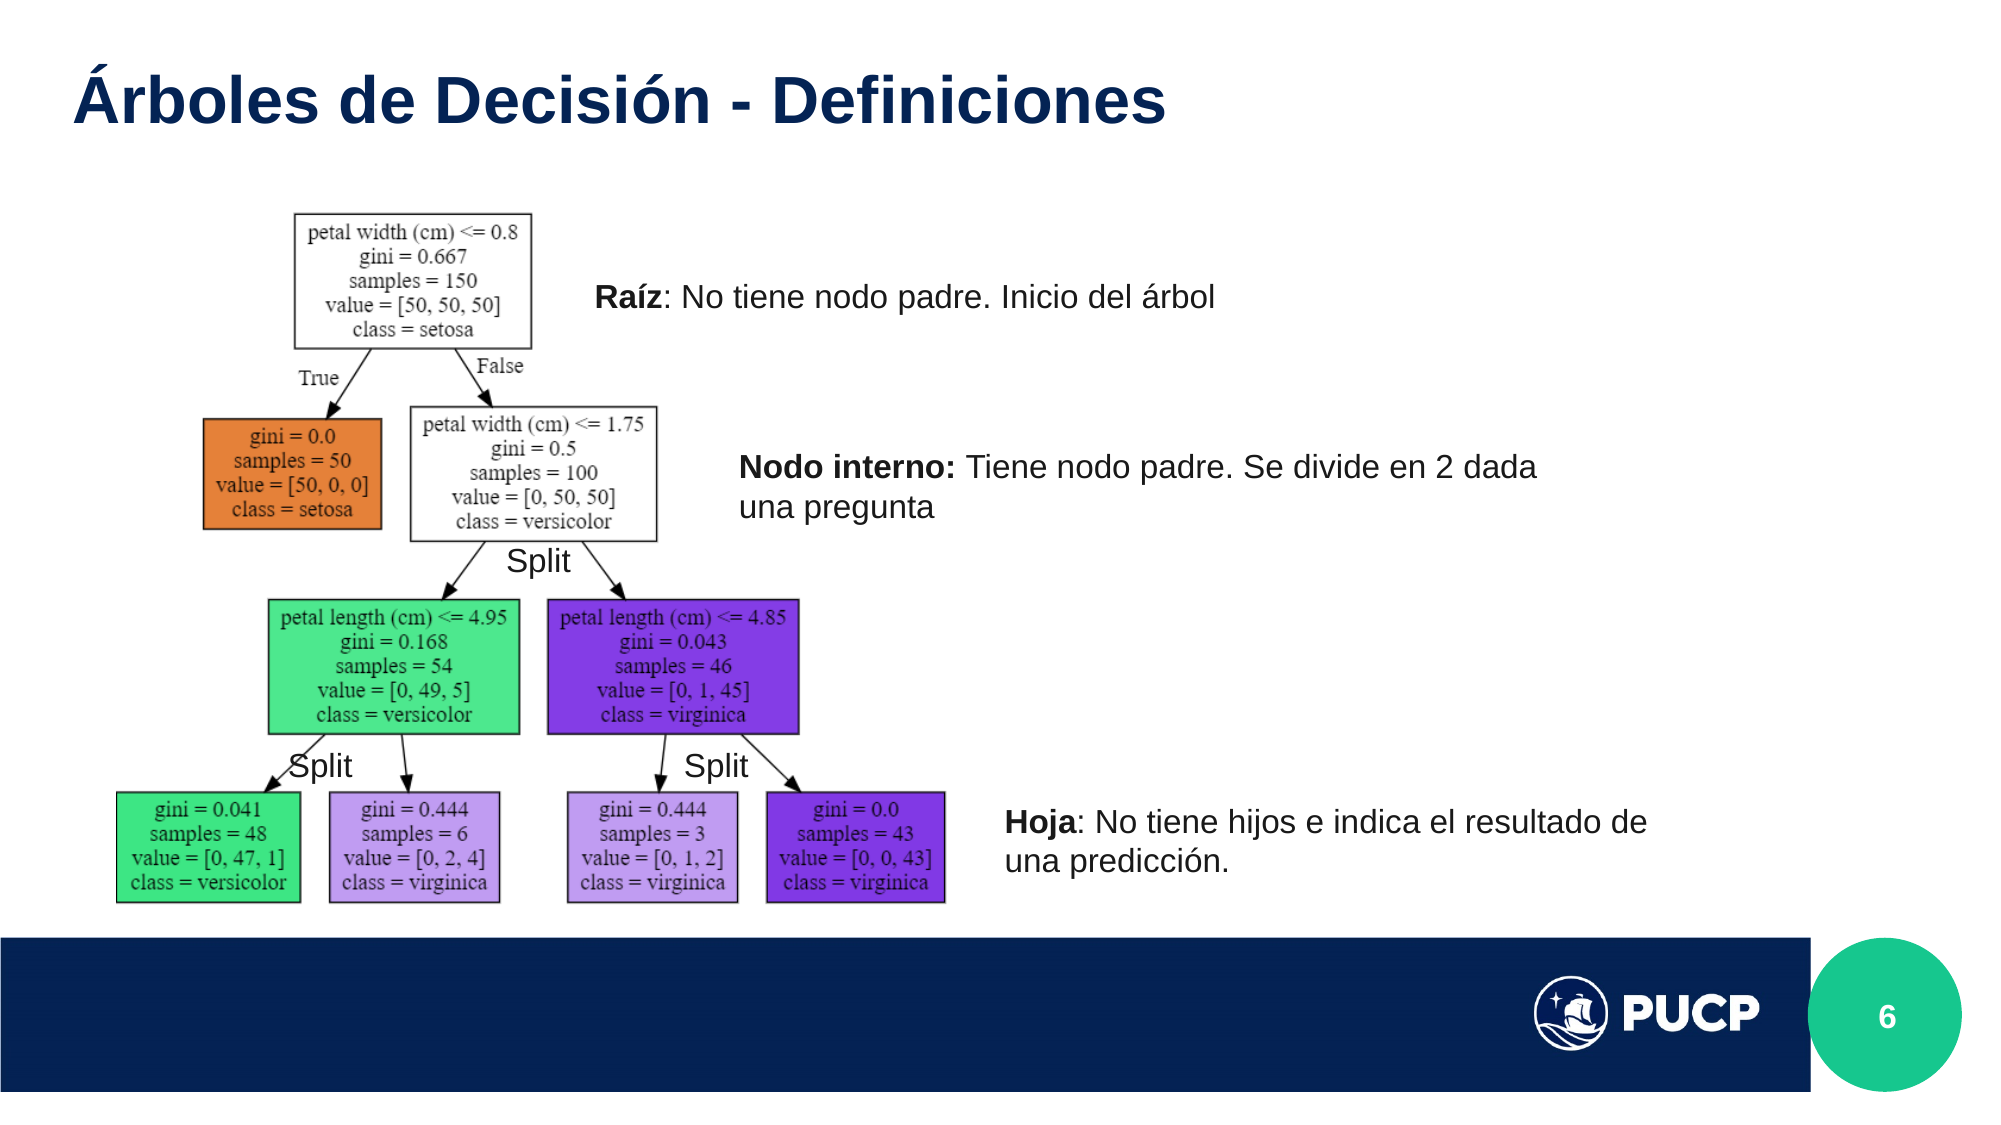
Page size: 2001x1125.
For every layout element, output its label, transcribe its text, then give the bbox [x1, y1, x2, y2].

picture [0, 937, 1811, 1092]
text_box Árboles de Decisión - Definiciones [57, 50, 1837, 153]
text_box Hoja: No tiene hijos e indica el resultado de una predicción. [989, 792, 1705, 888]
picture [116, 209, 950, 909]
text_box Raíz: No tiene nodo padre. Inicio del árbol [950, 267, 1469, 323]
text_box Nodo interno: Tiene nodo padre. Se divide en 2 dada una pregunta [950, 437, 1585, 533]
slide_number 6 [1836, 984, 1939, 1045]
